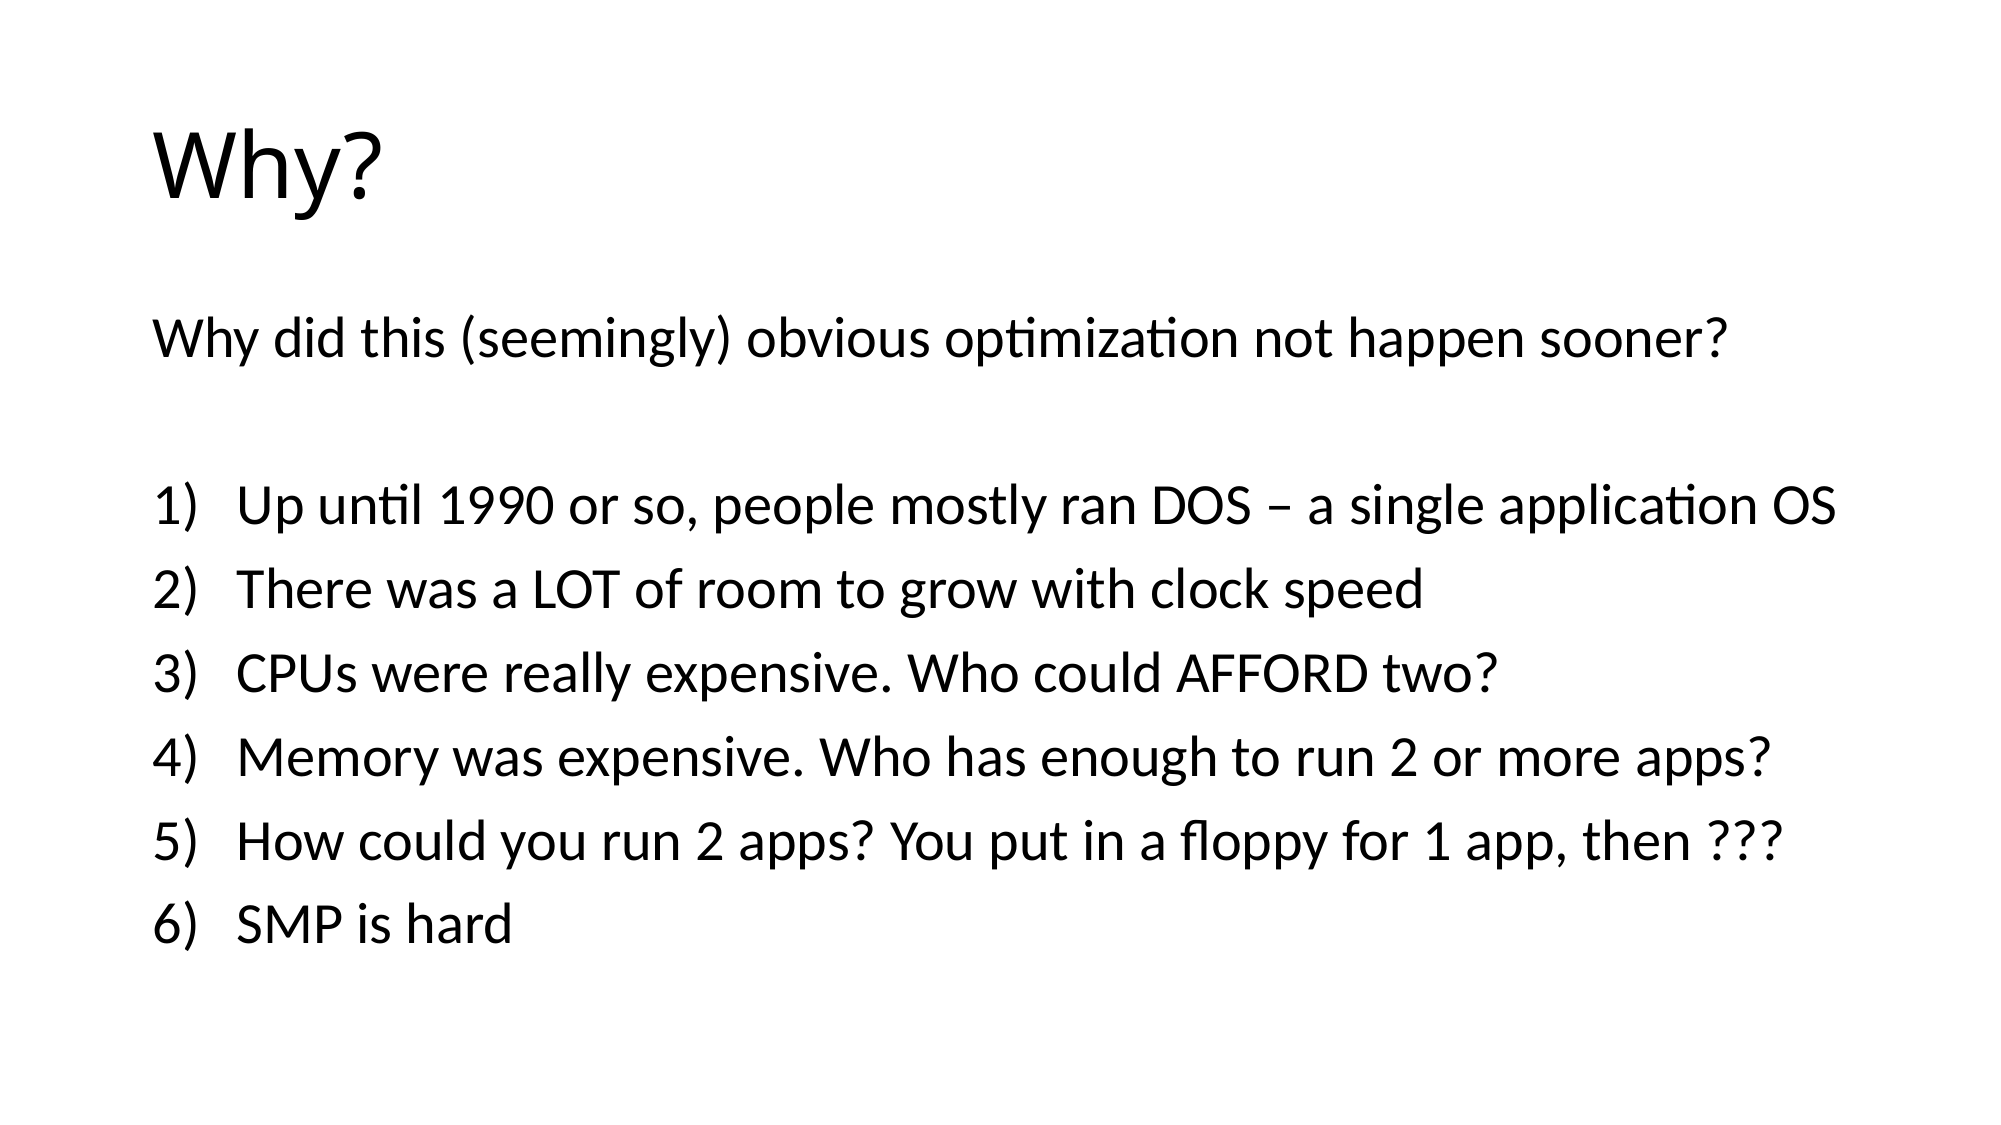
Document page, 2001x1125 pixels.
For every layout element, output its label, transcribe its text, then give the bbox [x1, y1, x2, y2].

title Why? [137, 59, 1863, 278]
list Why did this (seemingly) obvious optimization not happen sooner? Up until 1990 or so, people mostly ran DOS – a single application OS There was a LOT of room to grow with clock speed CPUs were really expensive. Who could AFFORD two? Memory was expensive. Who has enough to run 2 or more apps? How could you run 2 apps? You put in a floppy for 1 app, then ??? SMP is hard [137, 299, 1863, 1014]
